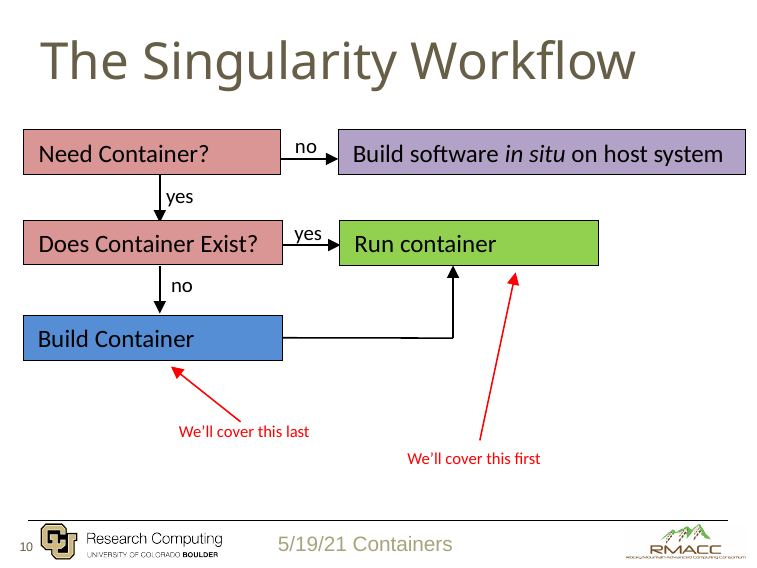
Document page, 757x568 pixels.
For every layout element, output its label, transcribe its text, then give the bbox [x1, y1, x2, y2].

text_box Run container [339, 220, 599, 266]
picture [40, 523, 222, 560]
text_box yes [279, 211, 343, 252]
text_box Build Container [23, 315, 283, 361]
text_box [479, 272, 516, 441]
slide_number 10 [15, 539, 35, 562]
title The Singularity Workflow [40, 28, 726, 90]
text_box Build software in situ on host system [338, 129, 746, 175]
text_box yes [161, 175, 209, 216]
text_box Need Container? [23, 129, 281, 175]
text_box no [280, 125, 333, 158]
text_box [170, 366, 241, 423]
text_box We’ll cover this first [392, 440, 567, 476]
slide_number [275, 530, 474, 556]
text_box no [156, 263, 209, 304]
text_box We’ll cover this last [164, 413, 367, 448]
text_box Does Container Exist? [23, 220, 283, 265]
text_box yes [151, 175, 159, 216]
picture [622, 524, 748, 563]
